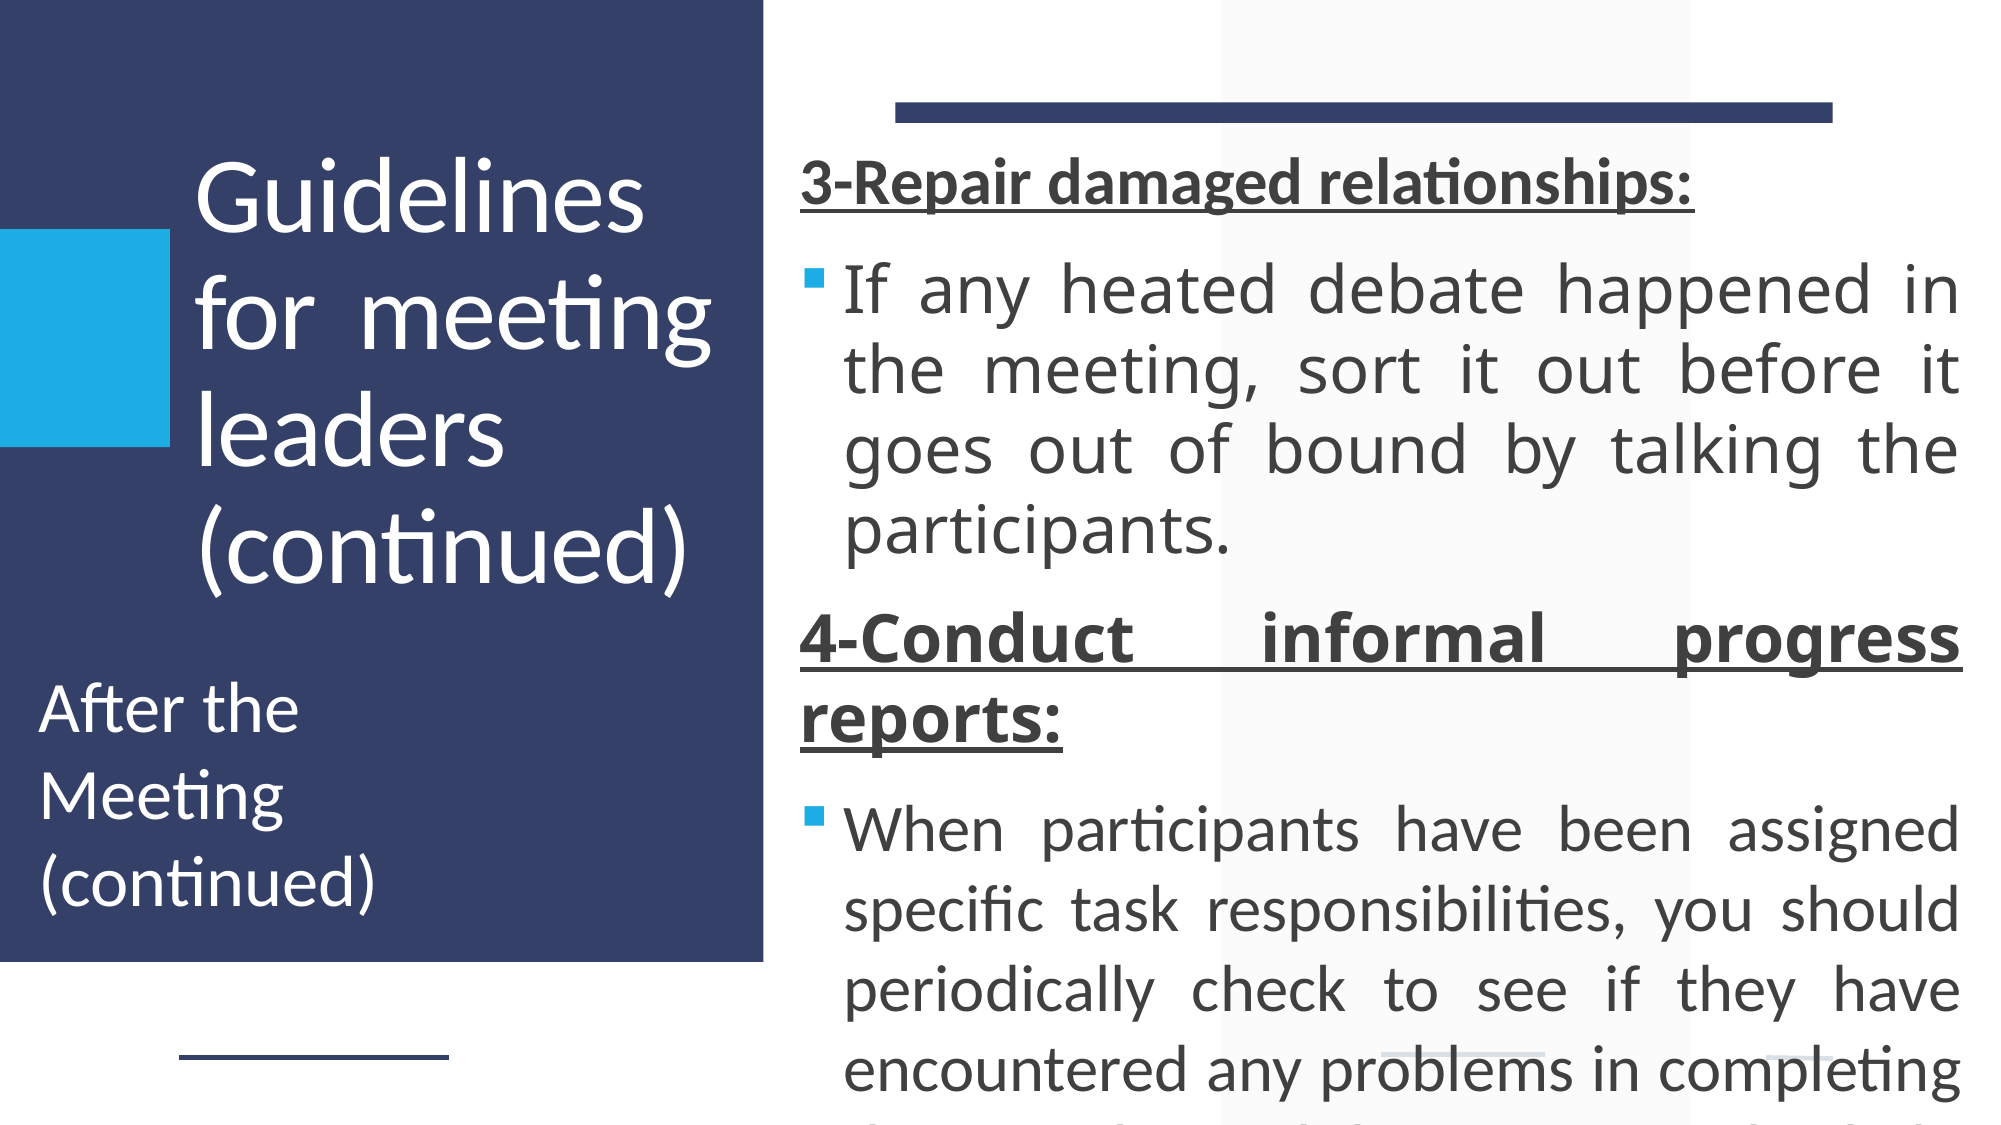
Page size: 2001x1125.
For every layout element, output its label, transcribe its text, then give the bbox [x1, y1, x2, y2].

list 3-Repair damaged relationships: If any heated debate happened in the meeting, sort it out before it goes out of bound by talking the participants. 4-Conduct informal progress reports: When participants have been assigned specific task responsibilities, you should periodically check to see if they have encountered any problems in completing those tasks and how you might help them. [799, 130, 1963, 1099]
title Guidelines for meeting leaders (continued) [179, 0, 728, 615]
list After the Meeting (continued) [23, 652, 573, 932]
